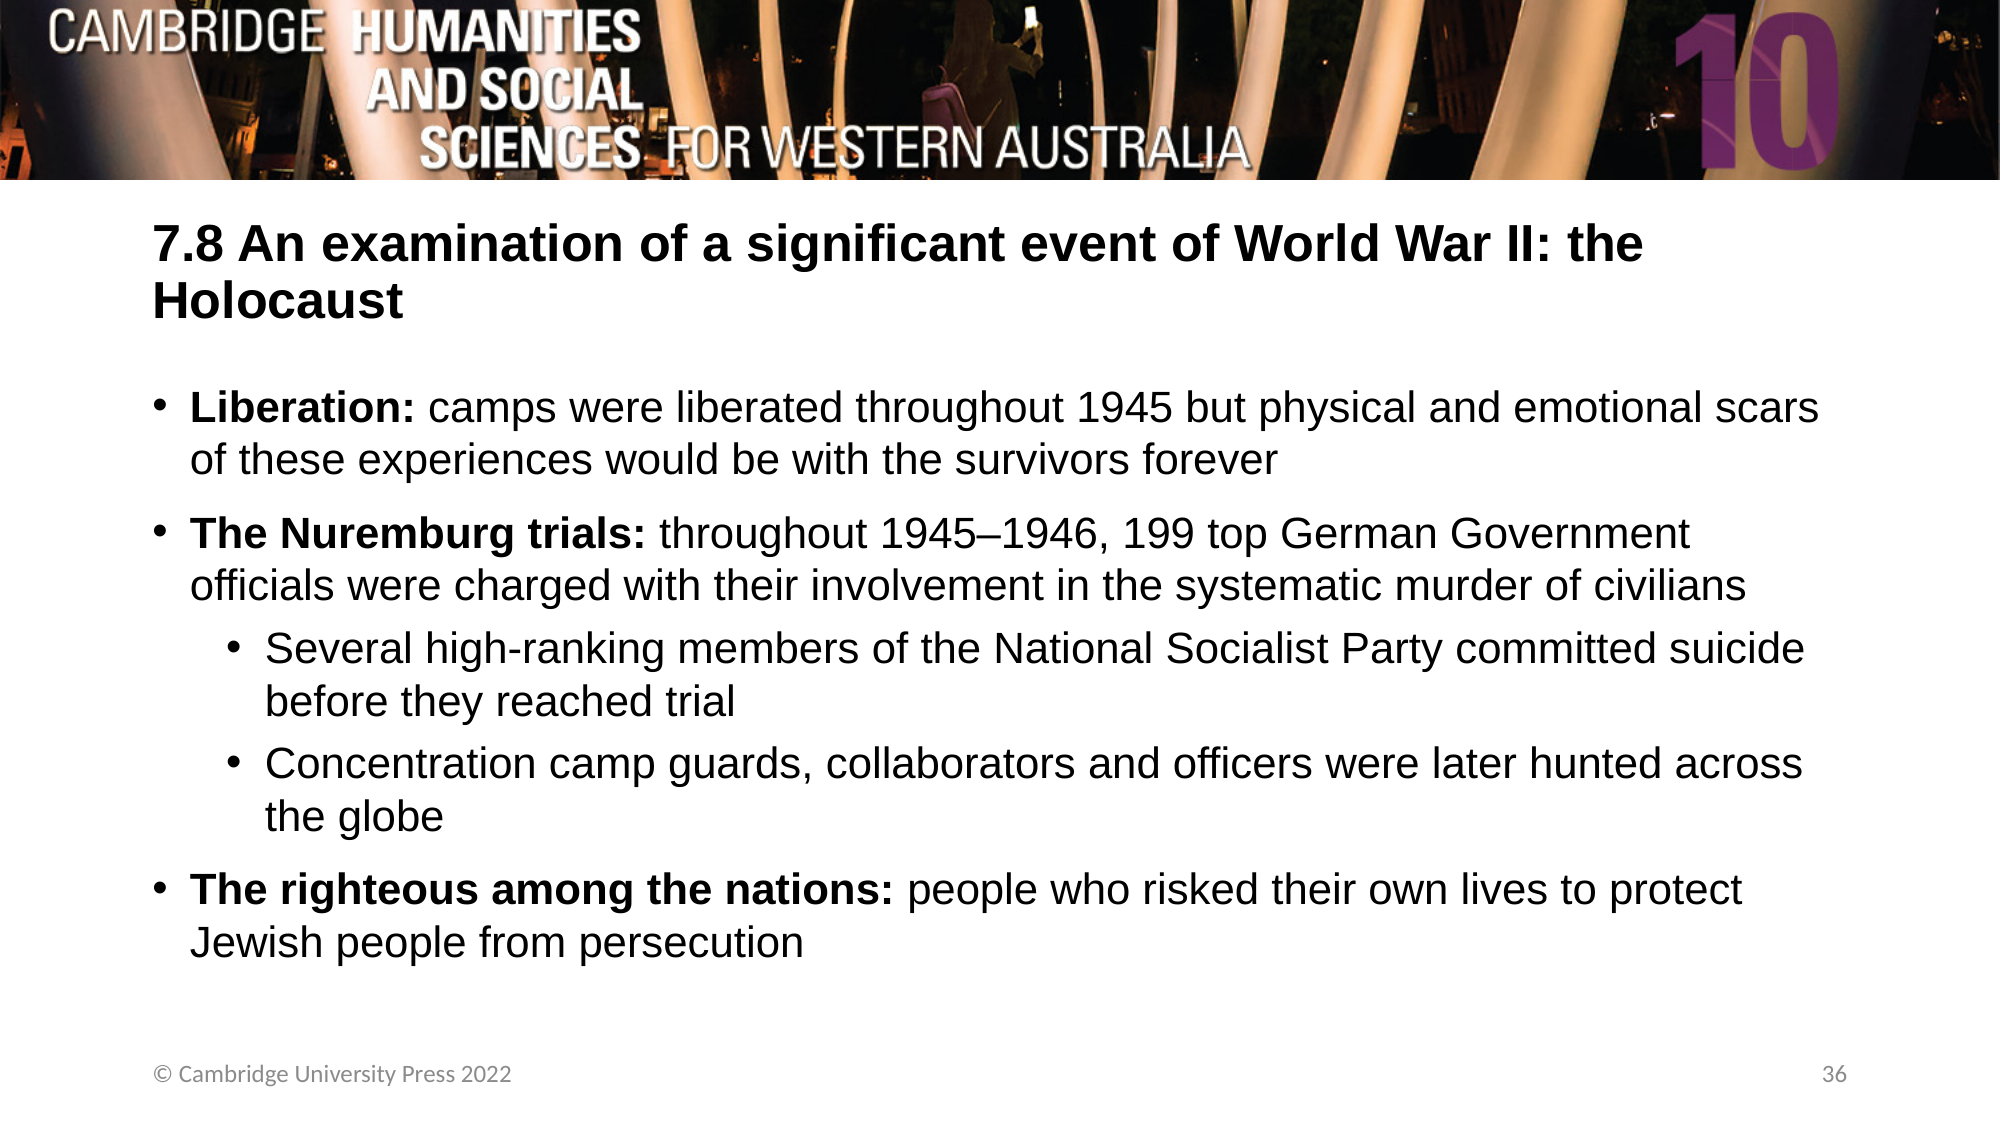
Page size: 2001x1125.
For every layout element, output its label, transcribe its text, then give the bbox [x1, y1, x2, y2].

picture [0, 0, 2000, 180]
title 7.8 An examination of a significant event of World War II: the Holocaust [137, 203, 1863, 344]
slide_number © Cambridge University Press 2022 [137, 1042, 588, 1103]
slide_number 36 [1412, 1042, 1863, 1103]
list Liberation: camps were liberated throughout 1945 but physical and emotional scars of these experiences would be with the survivors forever The Nuremburg trials: throughout 1945–1946, 199 top German Government officials were charged with their involvement in the systematic murder of civilians Several high-ranking members of the National Socialist Party committed suicide before they reached trial Concentration camp guards, collaborators and officers were later hunted across the globe The righteous among the nations: people who risked their own lives to protect Jewish people from persecution [137, 371, 1863, 1047]
